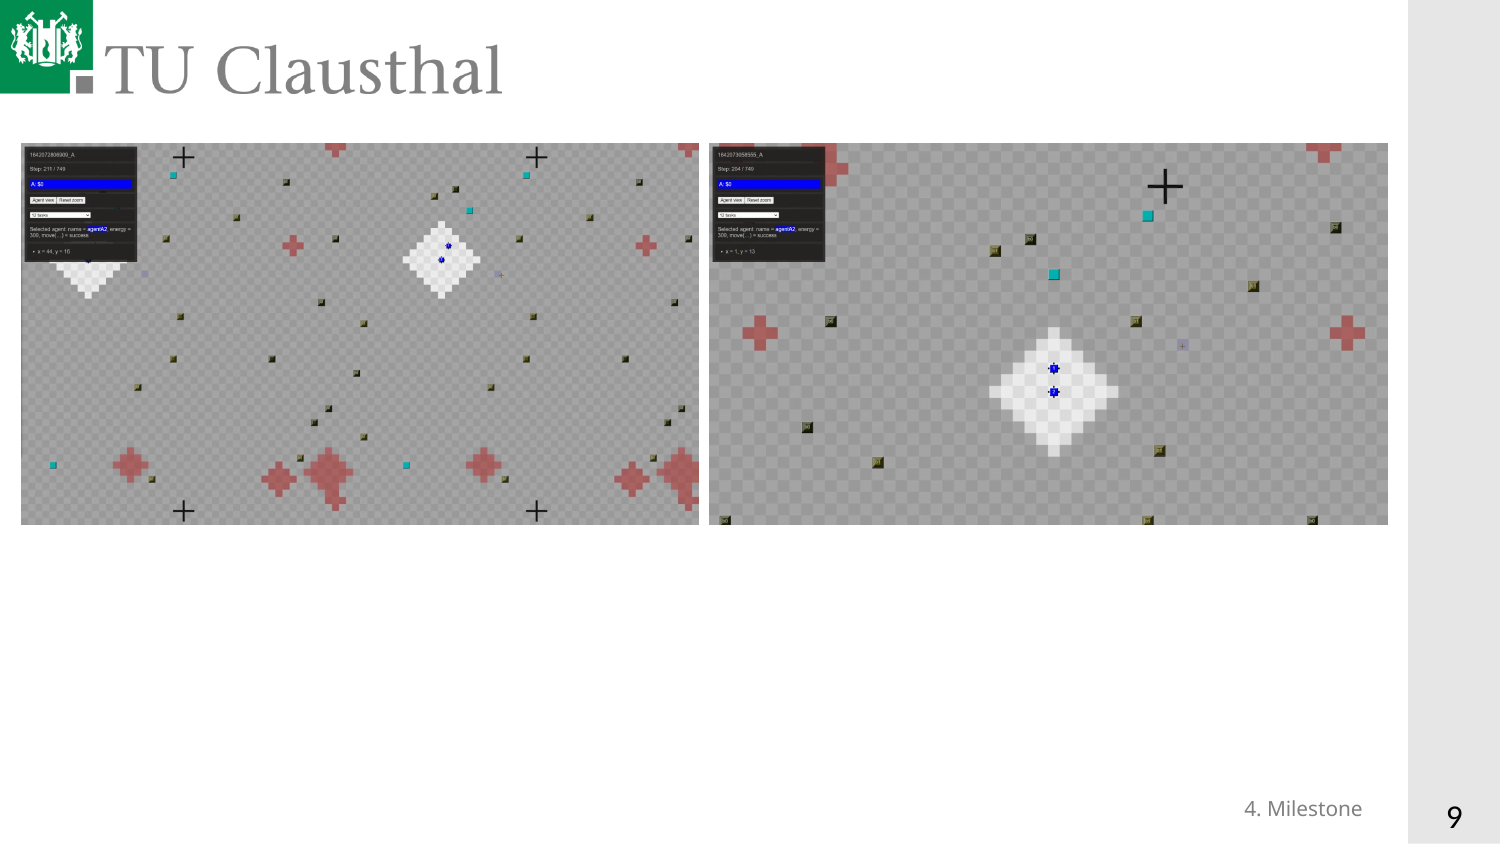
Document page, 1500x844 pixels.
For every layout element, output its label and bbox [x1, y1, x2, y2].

text_box [20, 143, 700, 526]
text_box [708, 143, 1389, 526]
picture [0, 0, 502, 94]
